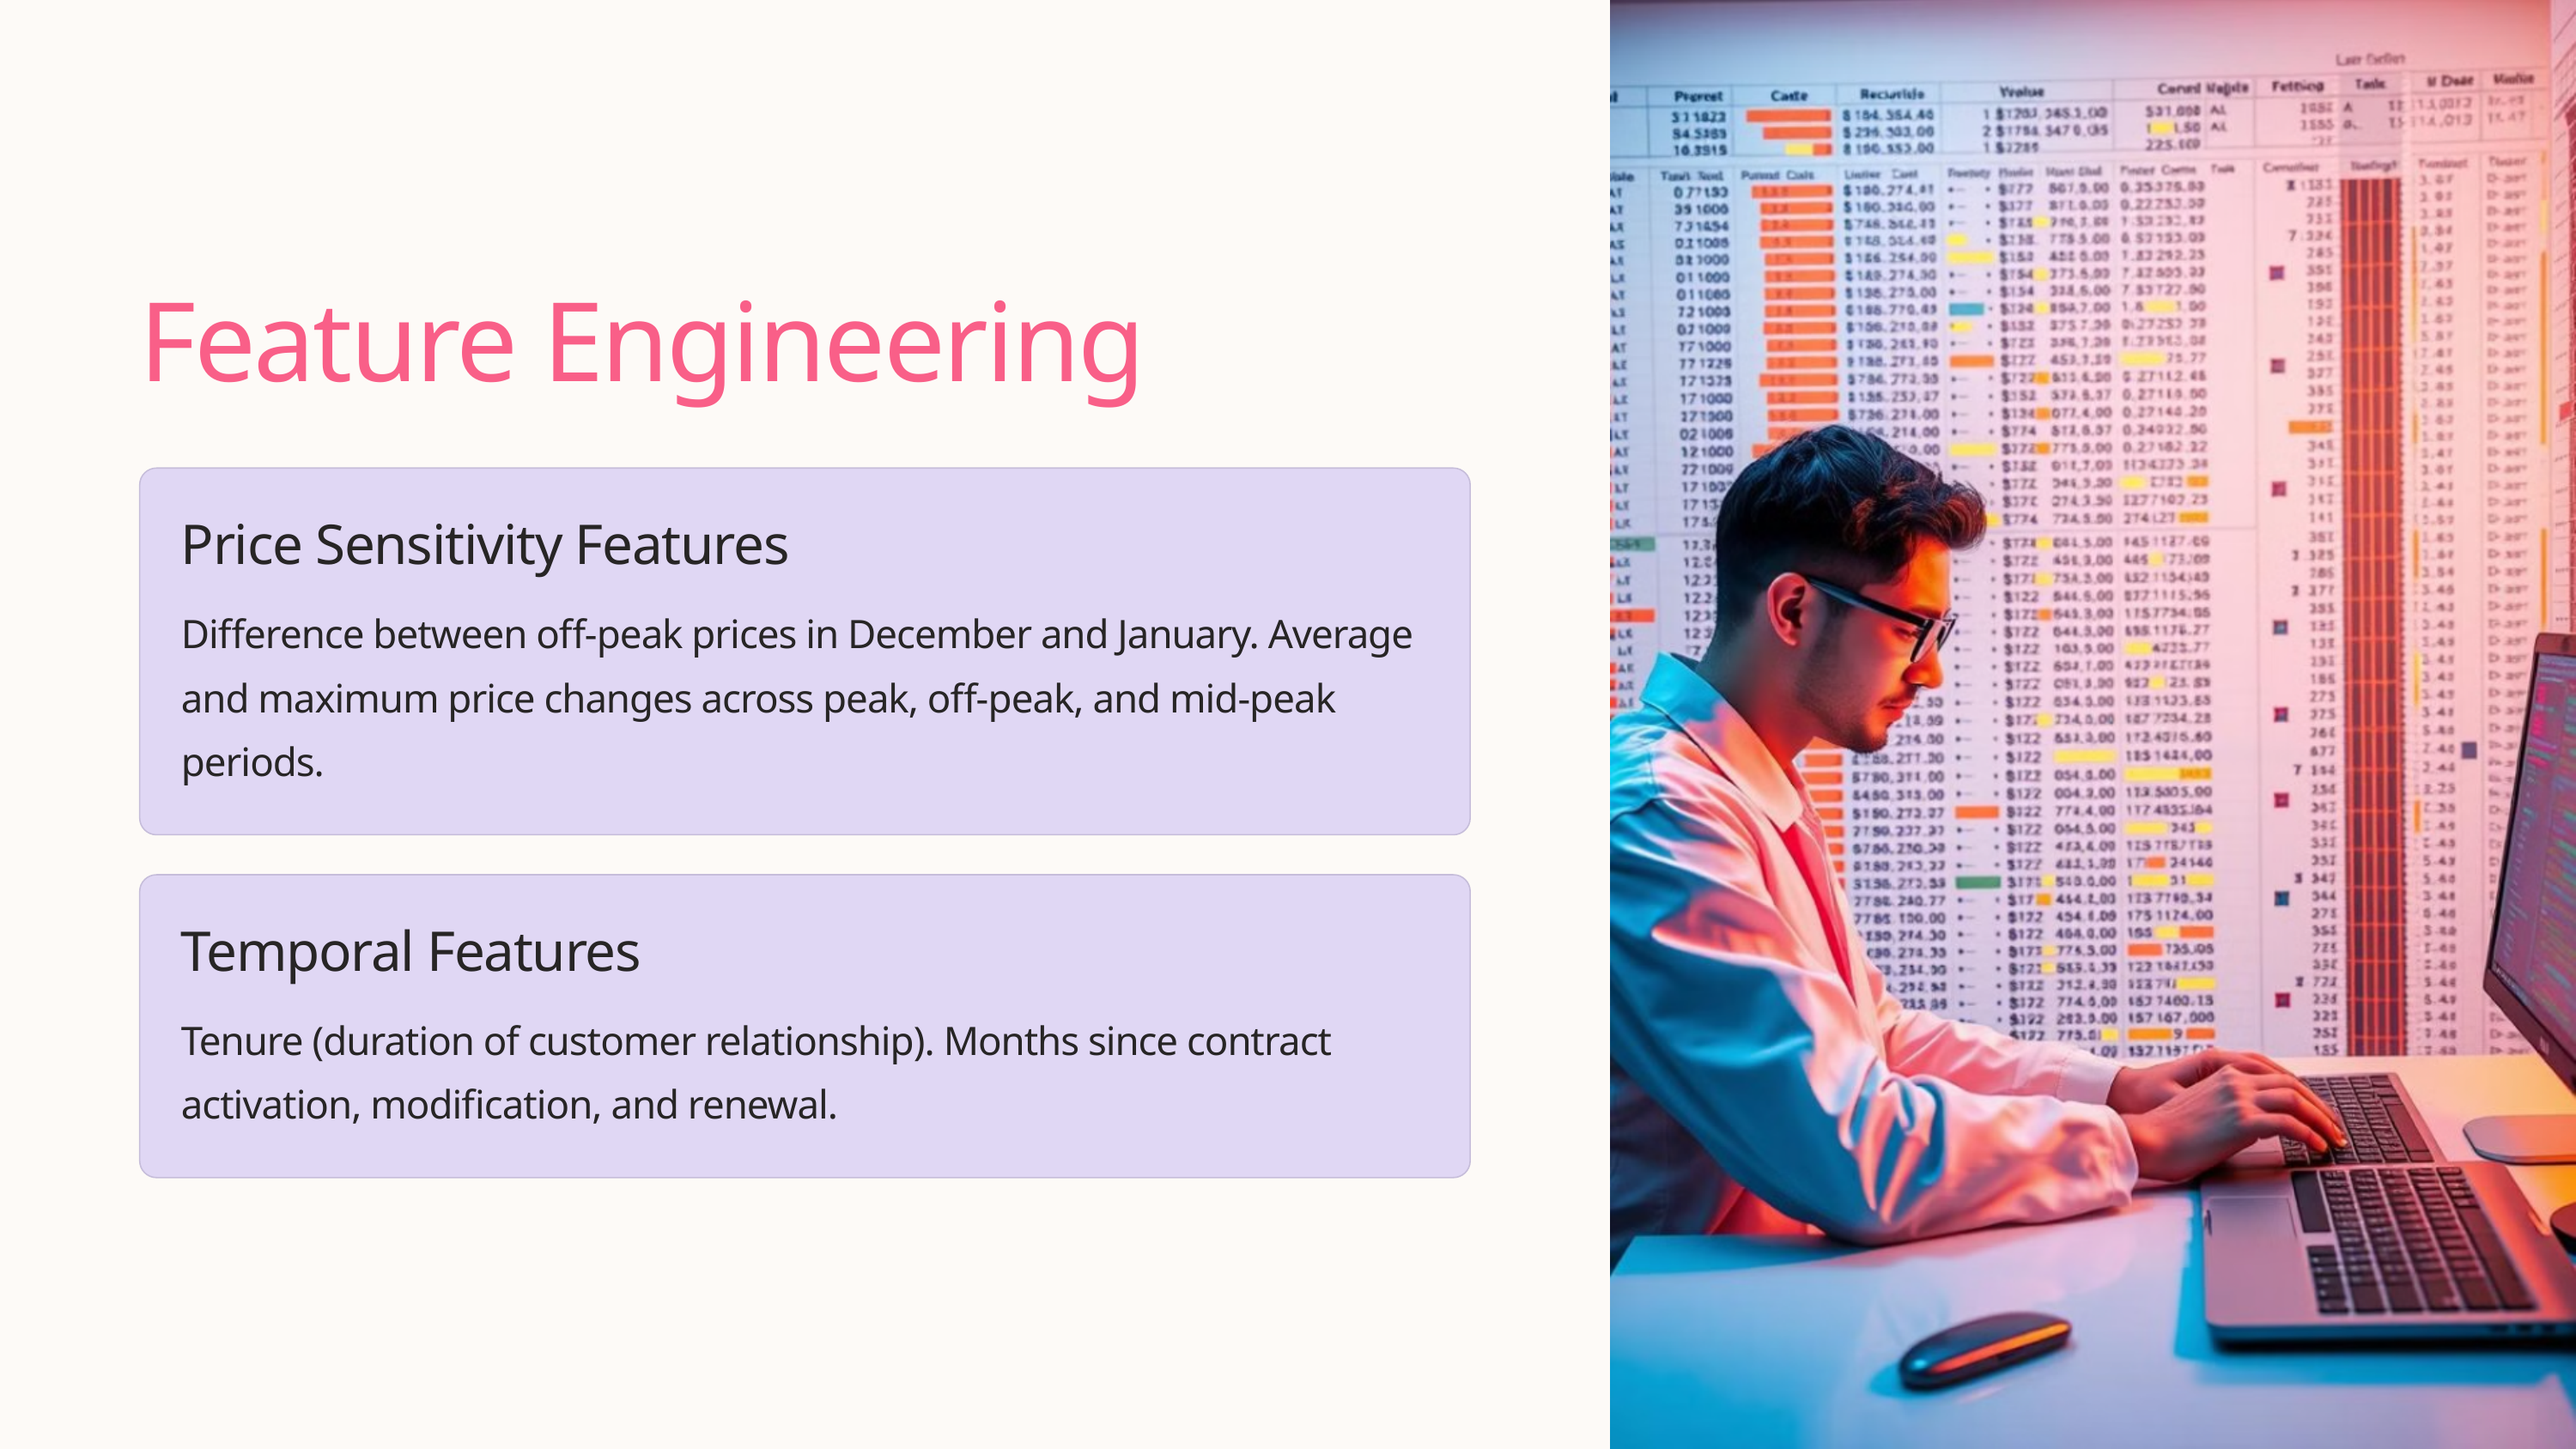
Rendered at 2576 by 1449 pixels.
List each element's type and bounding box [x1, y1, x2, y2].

text_box [180, 1008, 1430, 1137]
text_box [180, 601, 1430, 794]
text_box [138, 873, 1472, 1179]
text_box [0, 0, 2576, 1449]
text_box [180, 509, 793, 579]
text_box [139, 270, 1239, 409]
text_box [180, 915, 731, 985]
text_box [138, 467, 1472, 836]
